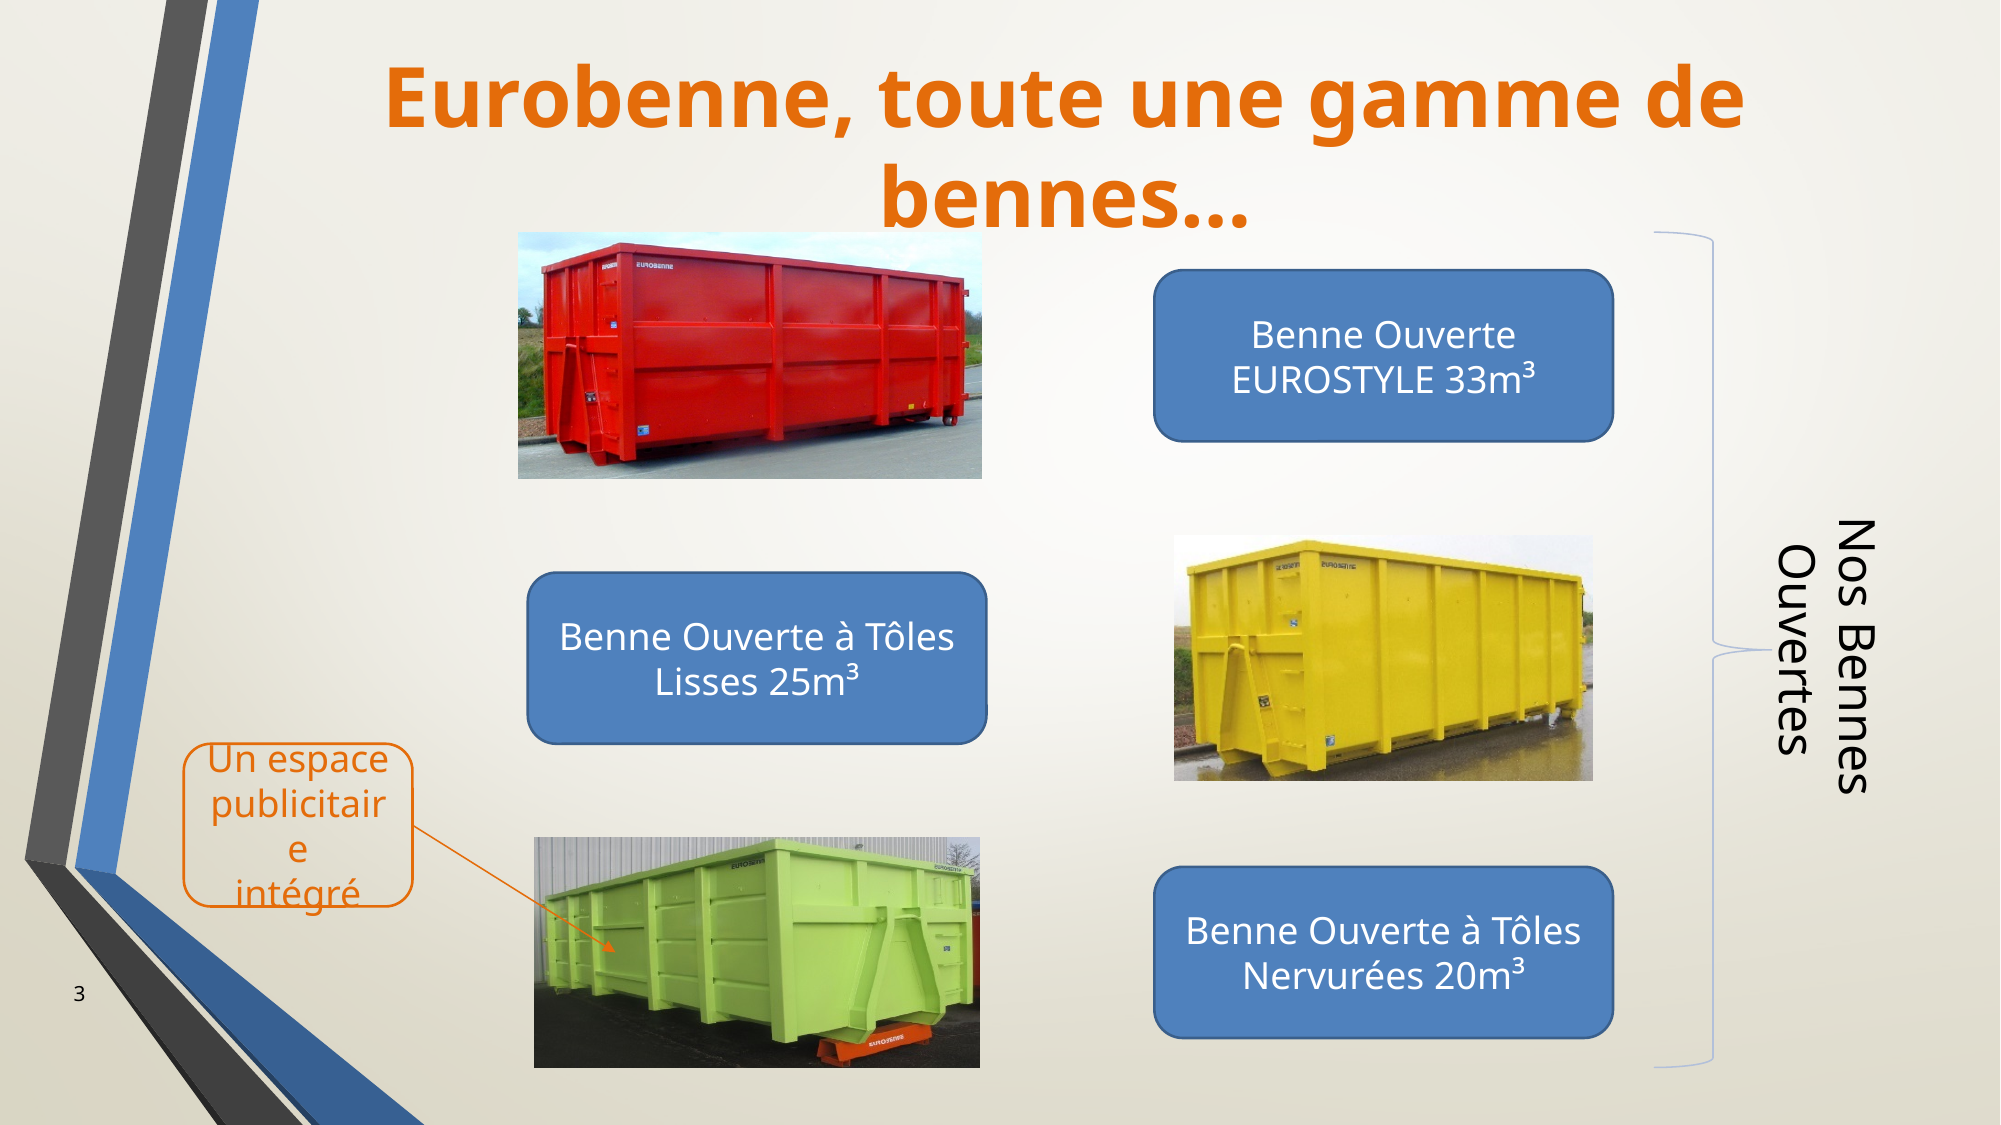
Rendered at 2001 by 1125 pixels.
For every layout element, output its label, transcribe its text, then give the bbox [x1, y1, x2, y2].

picture [1174, 535, 1593, 782]
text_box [412, 824, 616, 953]
picture [518, 231, 982, 480]
text_box [1653, 231, 1762, 1069]
text_box Benne Ouverte à Tôles Nervurées 20m³ [1153, 865, 1615, 1040]
text_box Benne Ouverte à Tôles Lisses 25m³ [526, 571, 988, 746]
picture [534, 836, 980, 1068]
title Eurobenne, toute une gamme de bennes… [243, 0, 1887, 288]
text_box Benne Ouverte EUROSTYLE 33m³ [1153, 268, 1615, 443]
slide_number 3 [9, 965, 101, 1025]
text_box Nos Bennes Ouvertes [1762, 459, 1898, 841]
text_box Un espace publicitaire intégré [182, 742, 414, 908]
